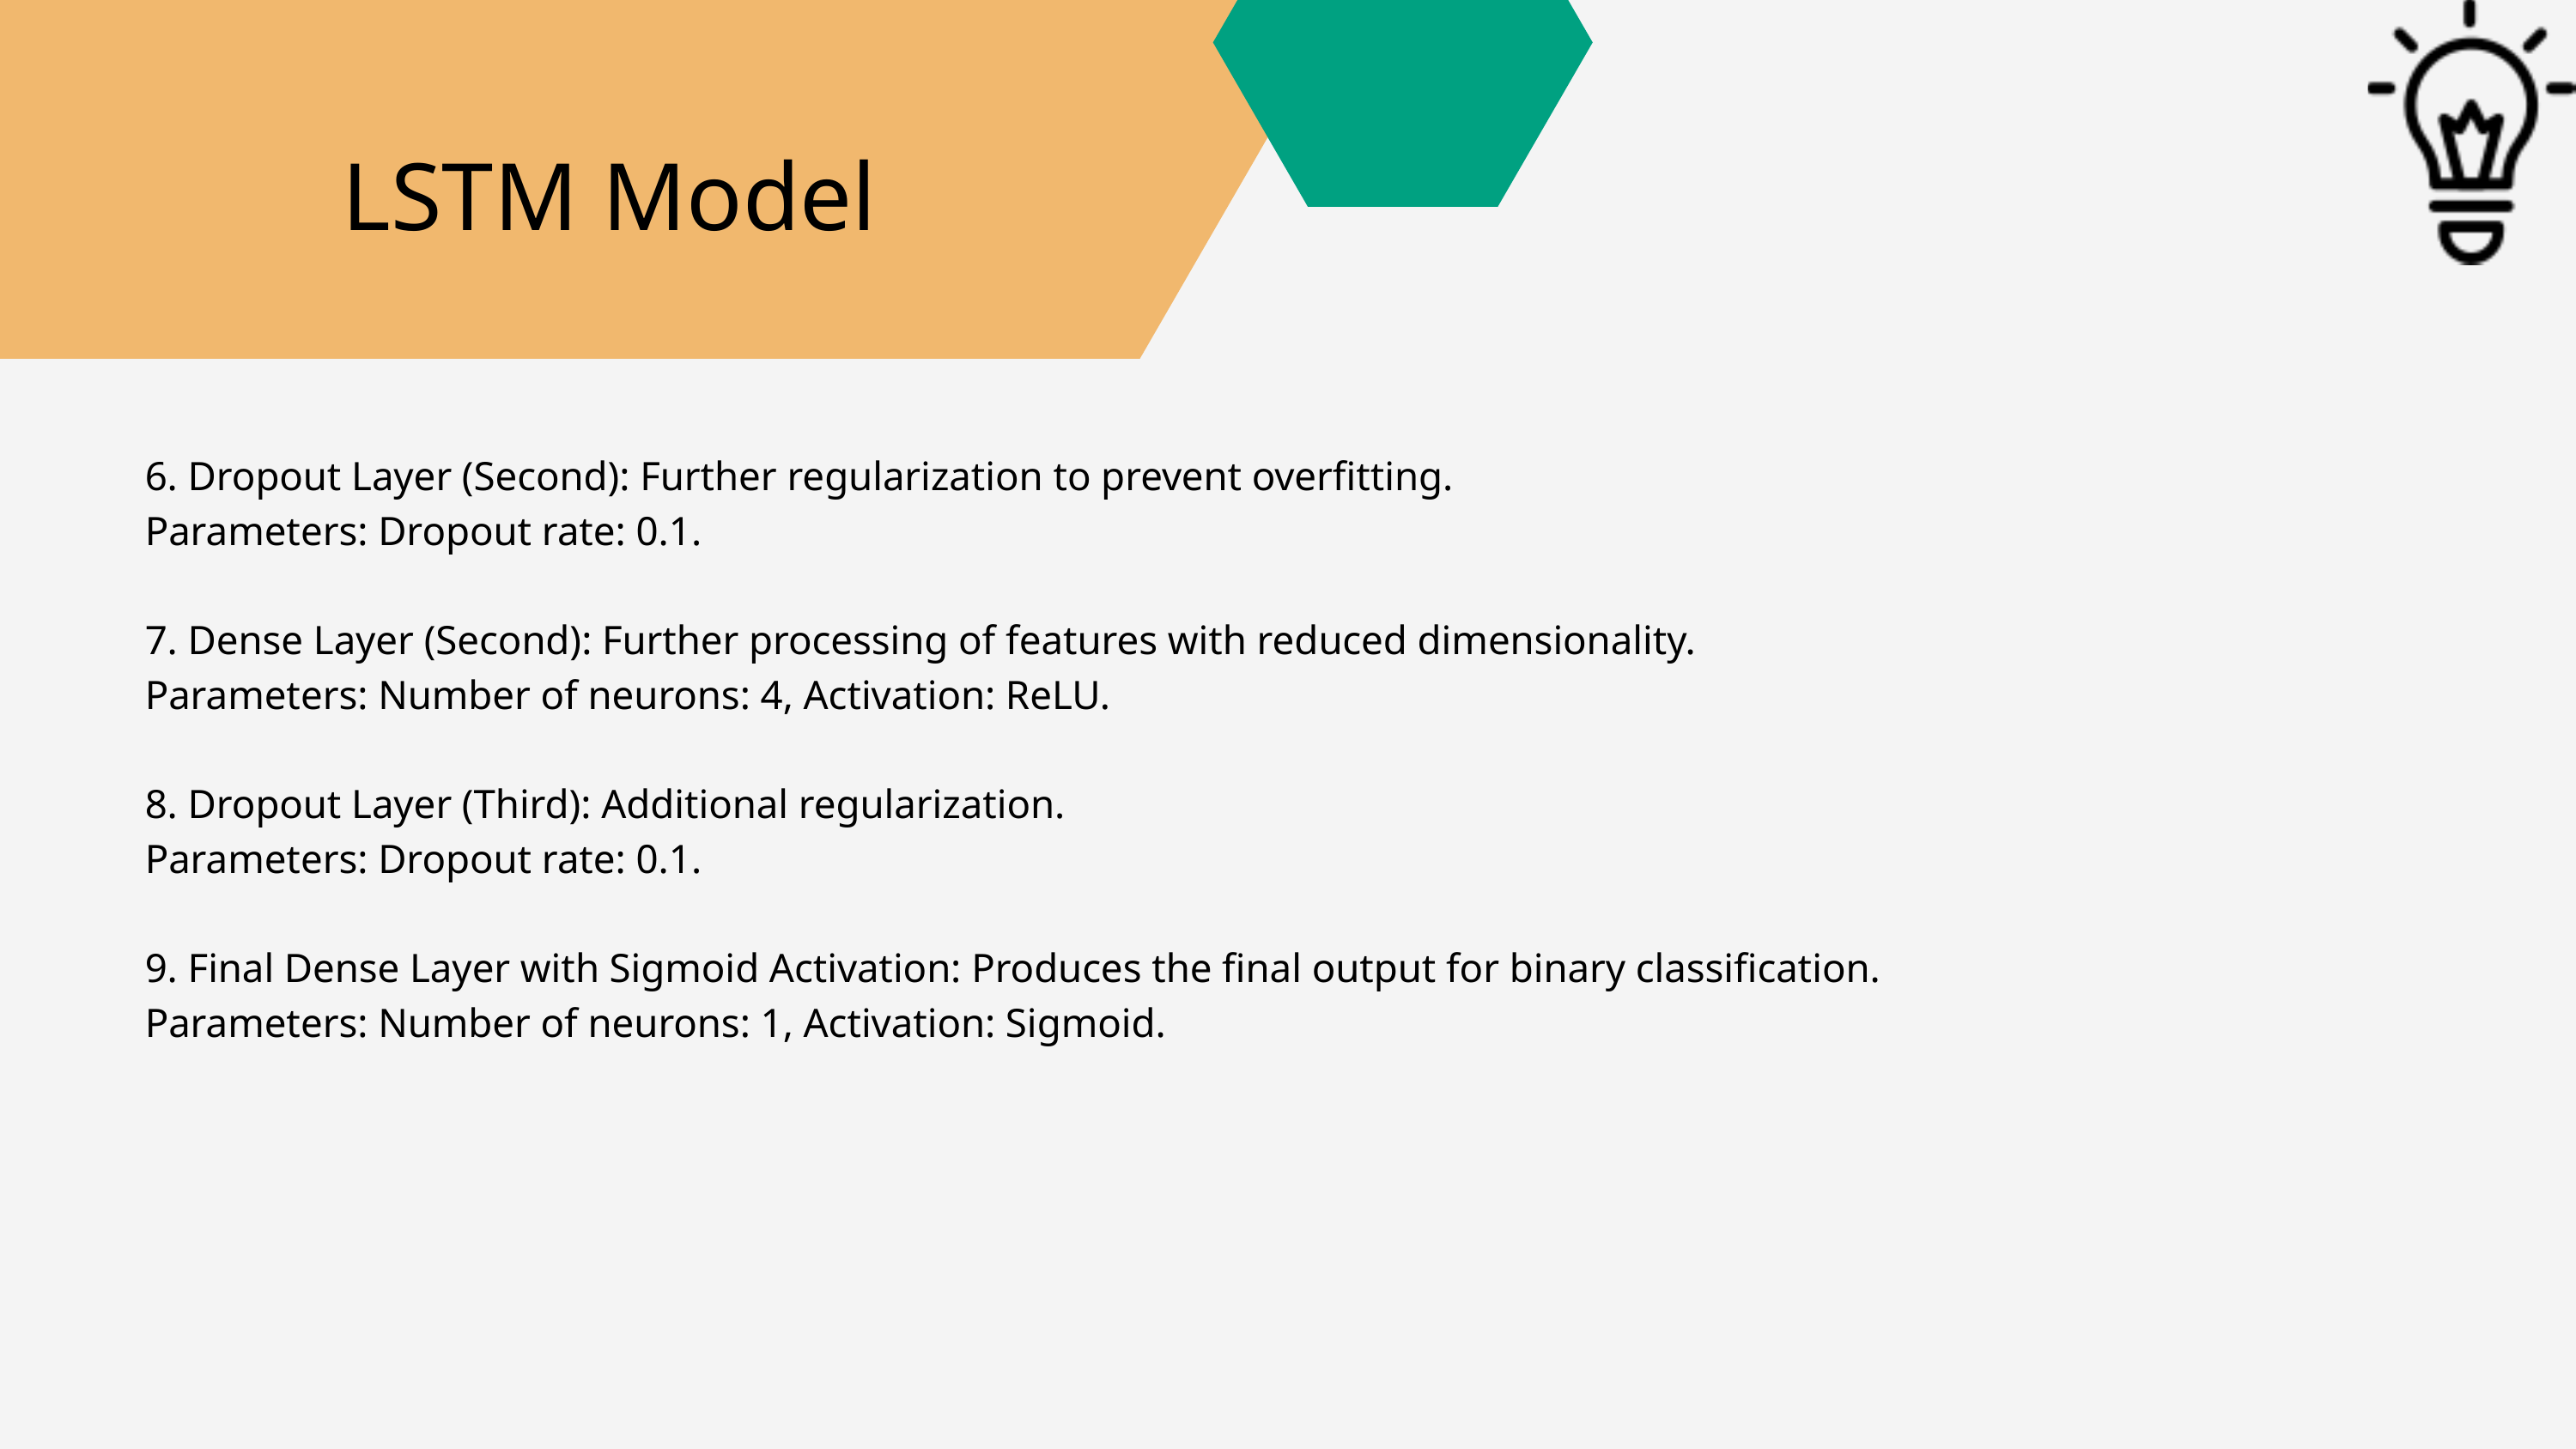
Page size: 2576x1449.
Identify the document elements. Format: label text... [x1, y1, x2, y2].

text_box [0, 0, 1394, 360]
text_box 6. Dropout Layer (Second): Further regularization to prevent overfitting. Parameters: Dropout rate: 0.1. 7. Dense Layer (Second): Further processing of features with reduced dimensionality. Parameters: Number of neurons: 4, Activation: ReLU. 8. Dropout Layer (Third): Additional regularization. Parameters: Dropout rate: 0.1. 9. Final Dense Layer with Sigmoid Activation: Produces the final output for binary classification. Parameters: Number of neurons: 1, Activation: Sigmoid. [144, 389, 2142, 1264]
text_box [2367, 0, 2576, 265]
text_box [1212, 0, 1594, 208]
